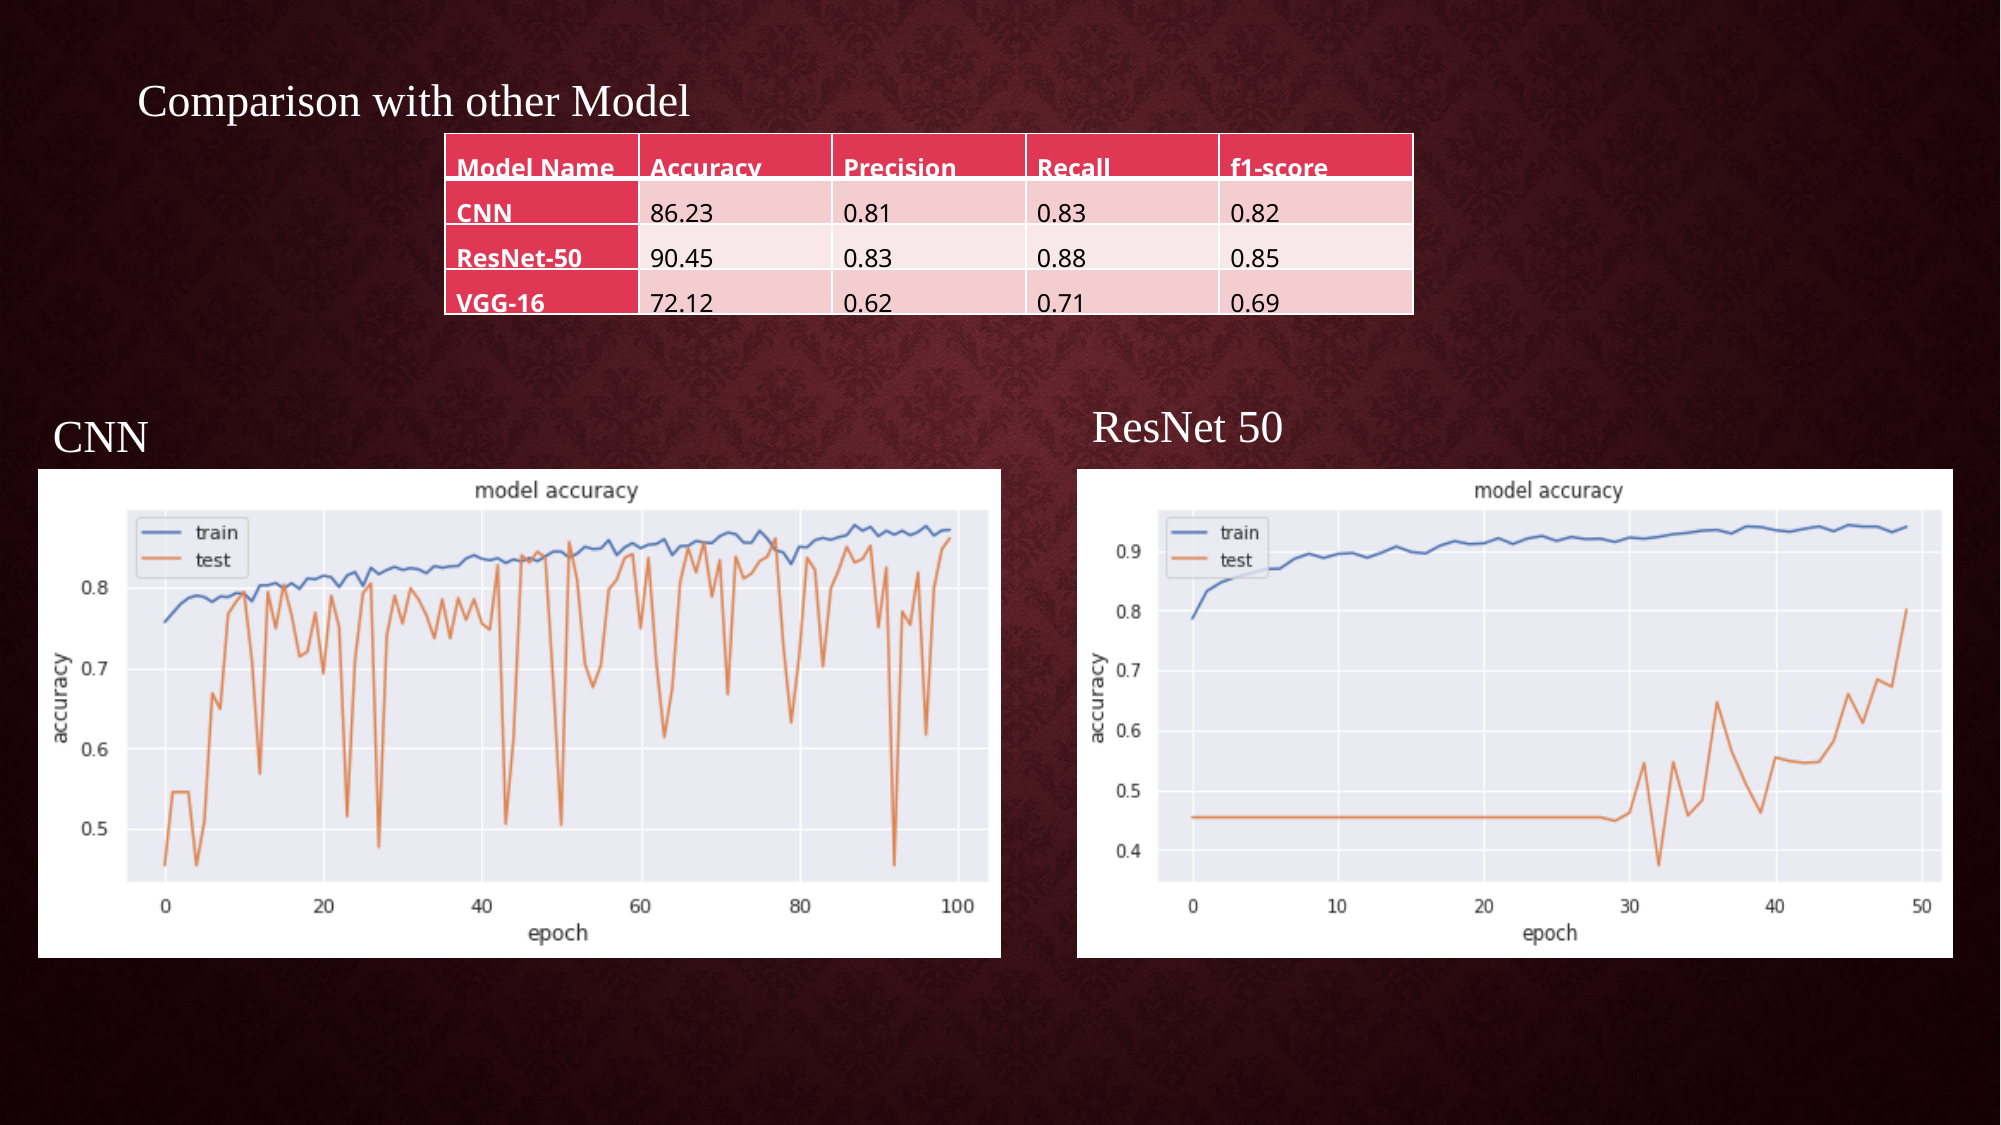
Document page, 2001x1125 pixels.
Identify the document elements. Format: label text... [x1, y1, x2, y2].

table_cell 90.45 [640, 225, 831, 268]
text_box ResNet 50 [1077, 389, 1806, 460]
text_box CNN [38, 399, 443, 469]
table_cell CNN [446, 181, 638, 223]
table_cell VGG-16 [446, 270, 638, 313]
table_cell 0.71 [1027, 270, 1218, 313]
table_header f1-score [1220, 134, 1412, 176]
table_cell 0.85 [1220, 225, 1412, 268]
table_cell 0.62 [833, 270, 1025, 313]
table_cell 0.81 [833, 181, 1025, 223]
table_cell 0.69 [1220, 270, 1412, 313]
picture [37, 469, 1001, 959]
table_cell 0.83 [1027, 181, 1218, 223]
text_box Comparison with other Model [122, 62, 867, 133]
table_cell 0.88 [1027, 225, 1218, 268]
table_header Model Name [446, 134, 638, 176]
table_header Precision [833, 134, 1025, 176]
table_cell 72.12 [640, 270, 831, 313]
table_header Accuracy [640, 134, 831, 176]
table_cell 0.82 [1220, 181, 1412, 223]
picture [1076, 469, 1953, 959]
table_cell ResNet-50 [446, 225, 638, 268]
table_cell 0.83 [833, 225, 1025, 268]
table_header Recall [1027, 134, 1218, 176]
table_cell 86.23 [640, 181, 831, 223]
